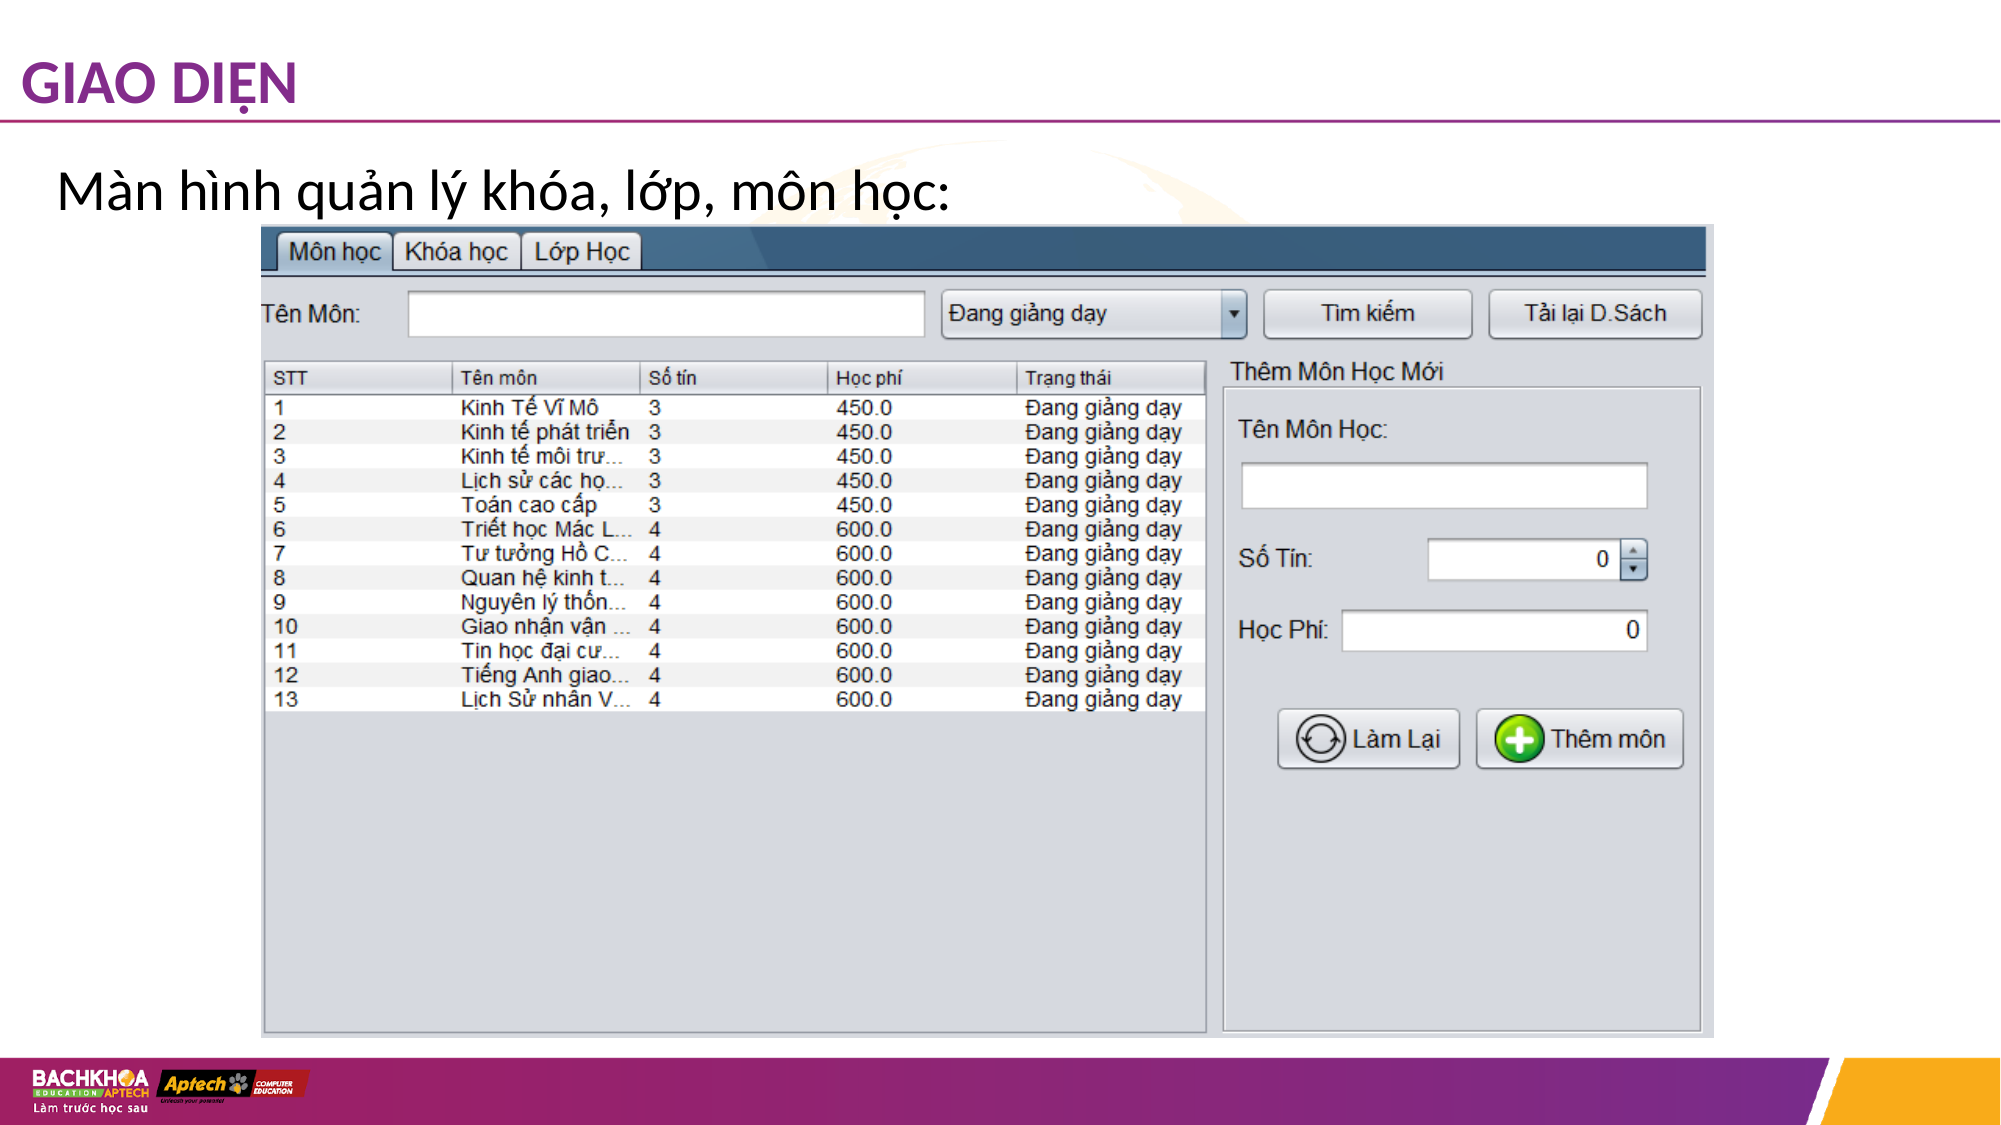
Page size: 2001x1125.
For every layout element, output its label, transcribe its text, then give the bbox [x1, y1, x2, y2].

picture [0, 0, 2001, 1125]
title GIAO DIỆN [6, 0, 1732, 168]
list Màn hình quản lý khóa, lớp, môn học: [12, 137, 1963, 1038]
